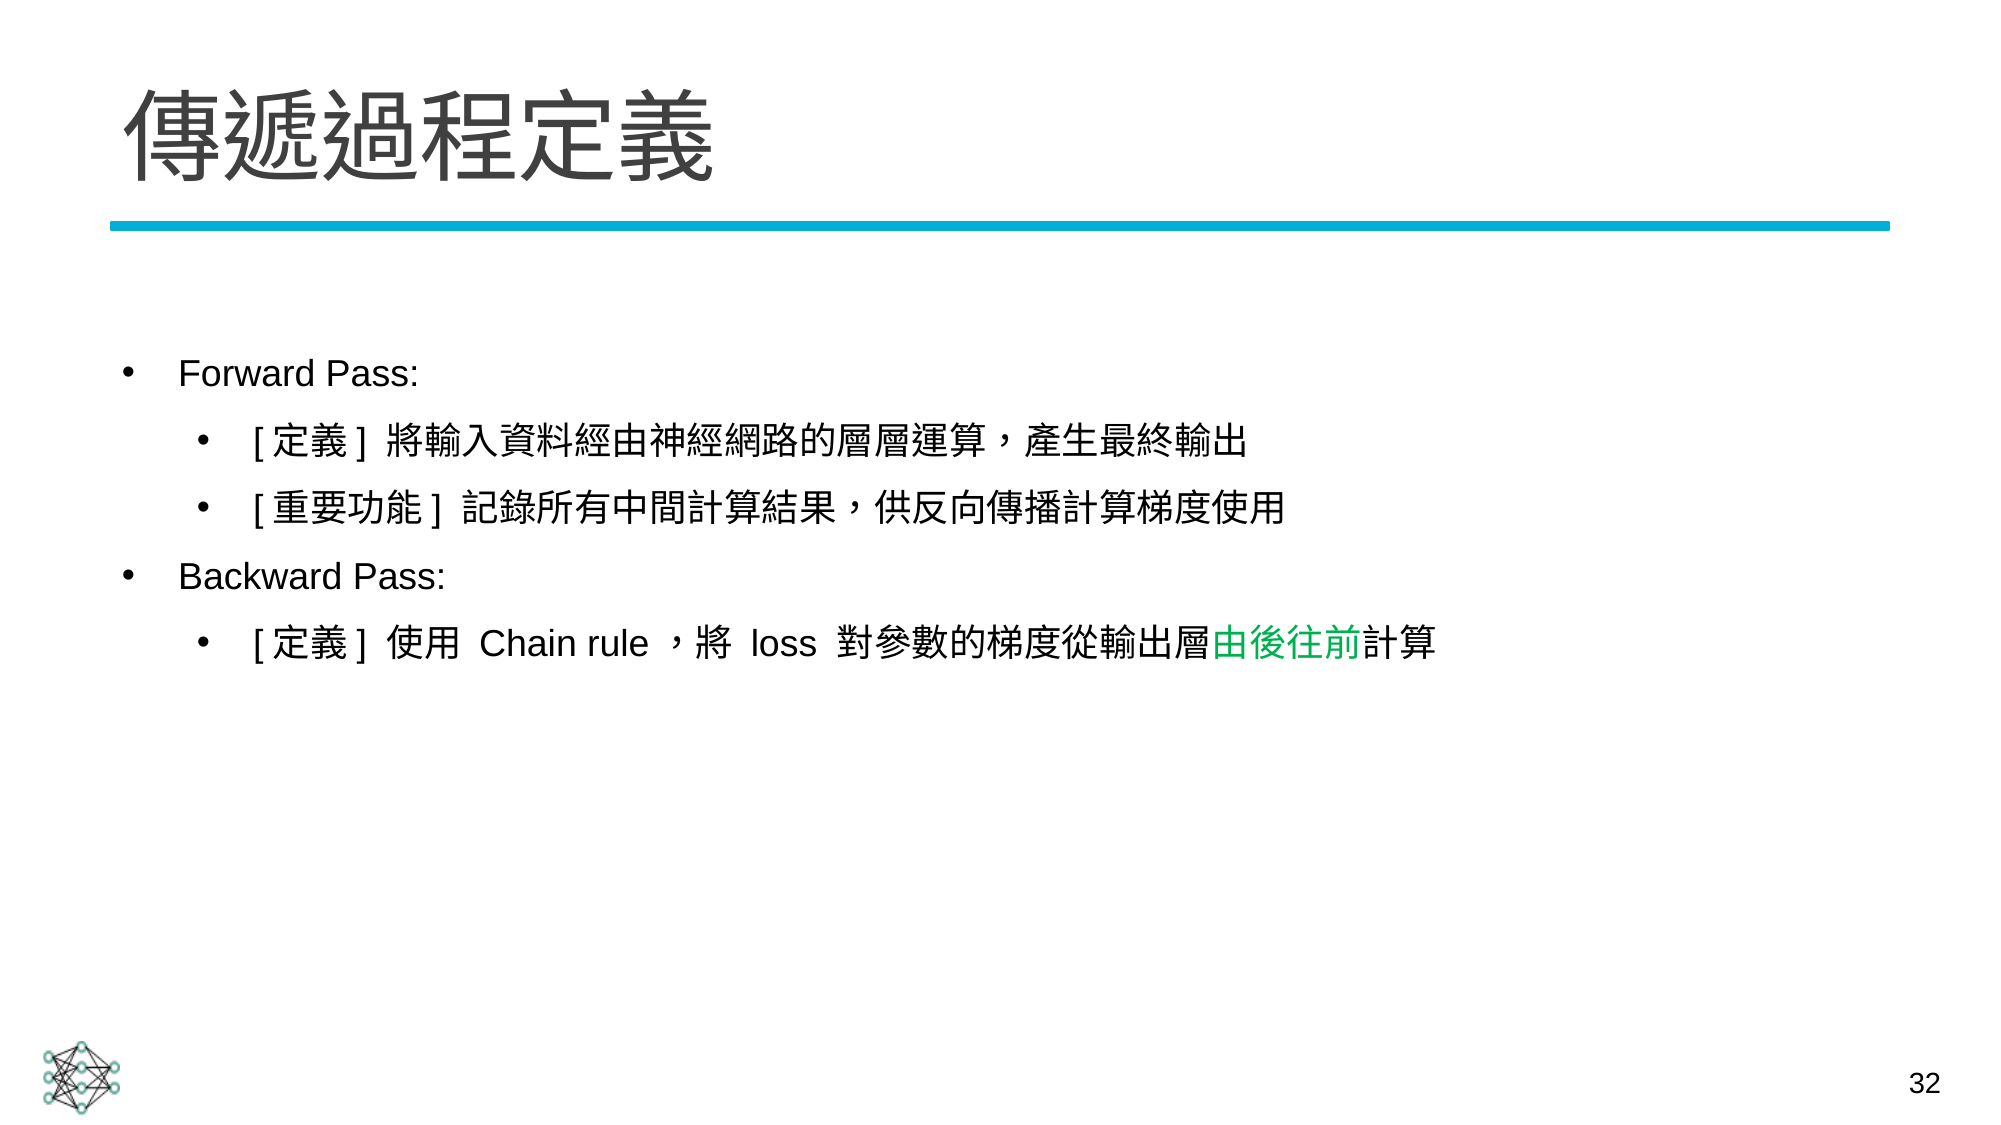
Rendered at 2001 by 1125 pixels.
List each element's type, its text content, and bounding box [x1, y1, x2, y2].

picture [43, 1041, 120, 1116]
title 傳遞過程定義 [107, 58, 1899, 228]
slide_number 32 [1740, 1052, 1957, 1113]
text_box Forward Pass: [定義] 將輸入資料經由神經網路的層層運算，產生最終輸出 [重要功能] 記錄所有中間計算結果，供反向傳播計算梯度使用 Backward Pass: [定義] 使用 Chain rule，將 loss 對參數的梯度從輸出層由後往前計算 [107, 319, 1899, 672]
